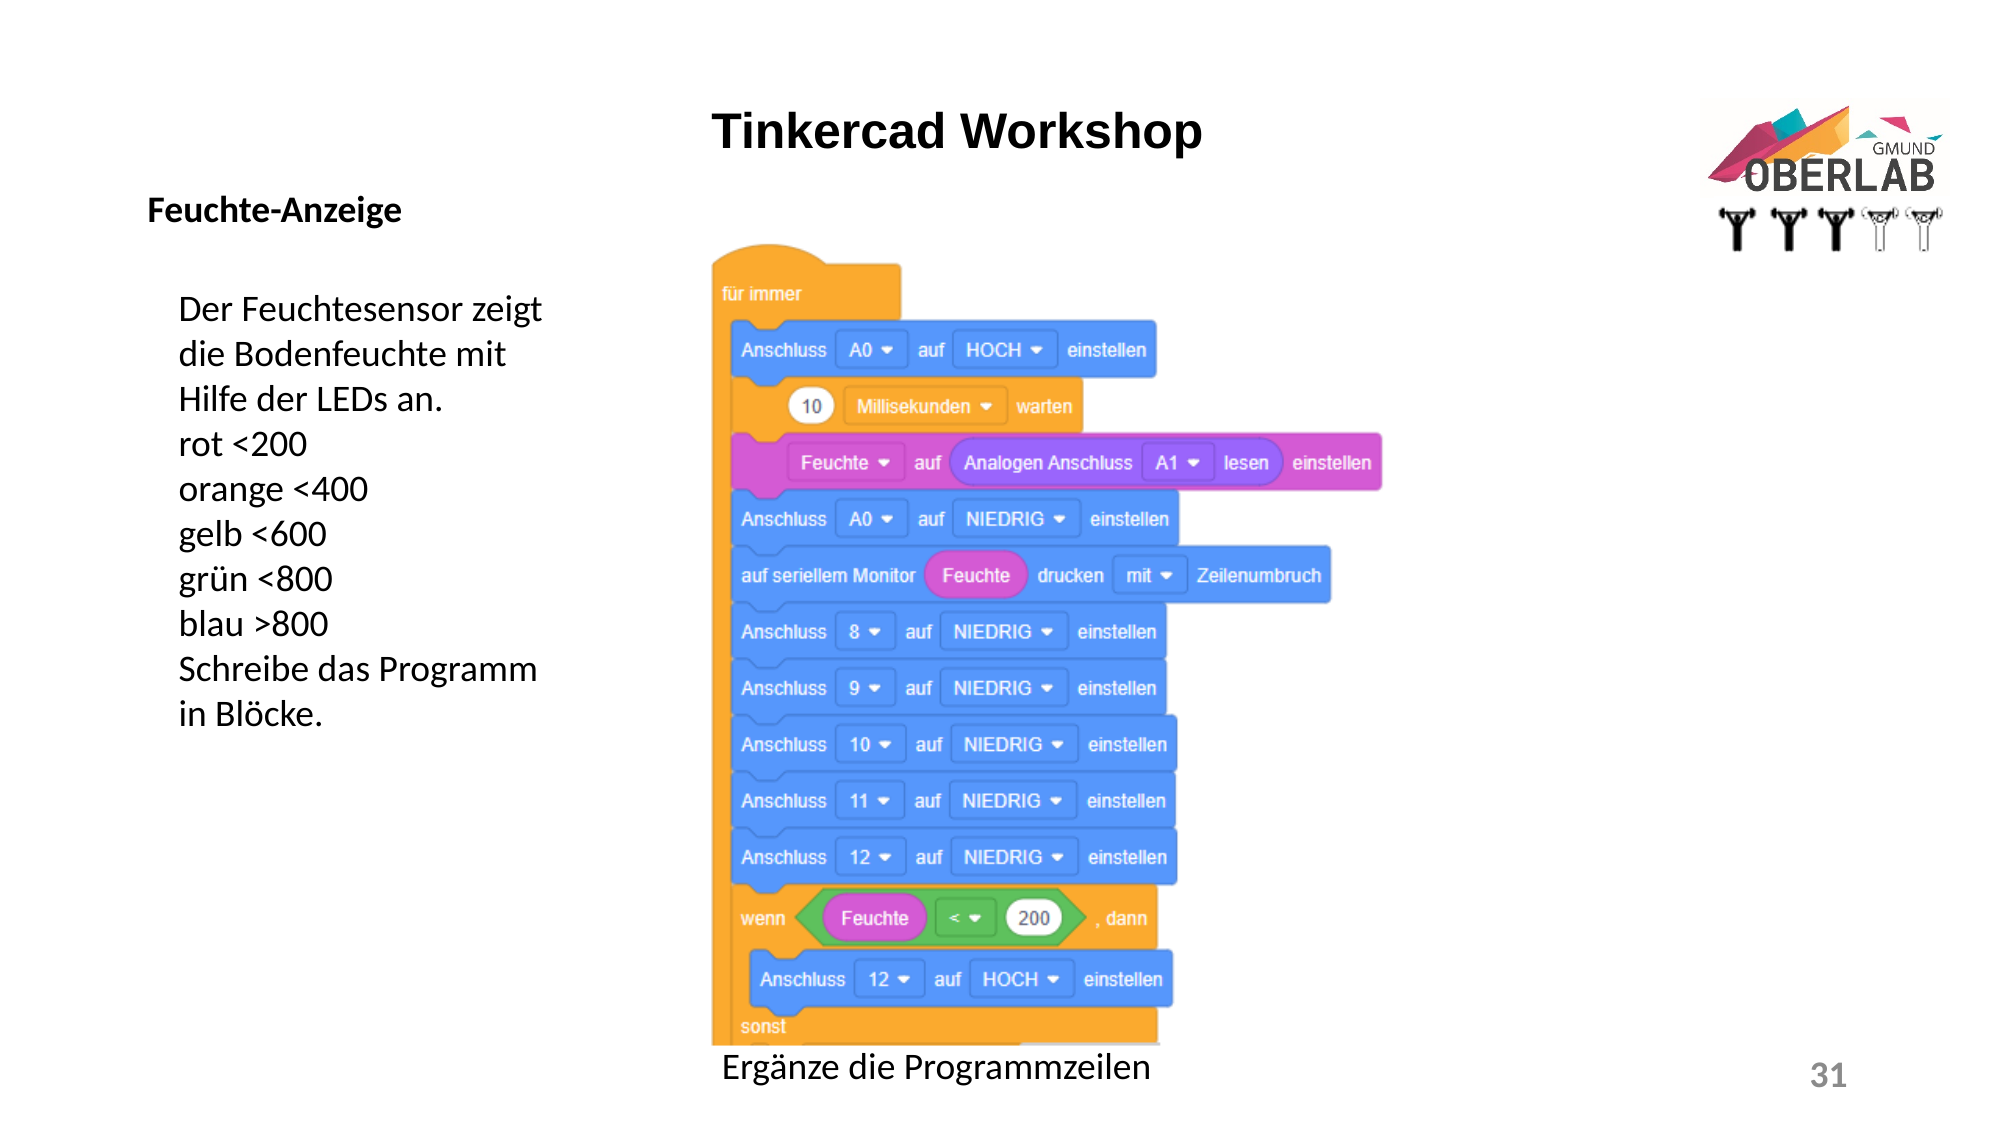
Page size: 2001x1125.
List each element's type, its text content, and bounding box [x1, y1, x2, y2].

subtitle Tinkercad Workshop [214, 98, 1700, 177]
text_box Der Feuchtesensor zeigt die Bodenfeuchte mit Hilfe der LEDs an. rot <200 orange <400 gelb <600 grün <800 blau >800 Schreibe das Programm in Blöcke. [163, 276, 562, 787]
text_box Feuchte-Anzeige [132, 177, 1714, 238]
slide_number 31 [1412, 1042, 1863, 1103]
picture [685, 224, 1406, 1049]
text_box Ergänze die Programmzeilen [707, 1049, 1167, 1095]
picture [1700, 98, 1954, 265]
